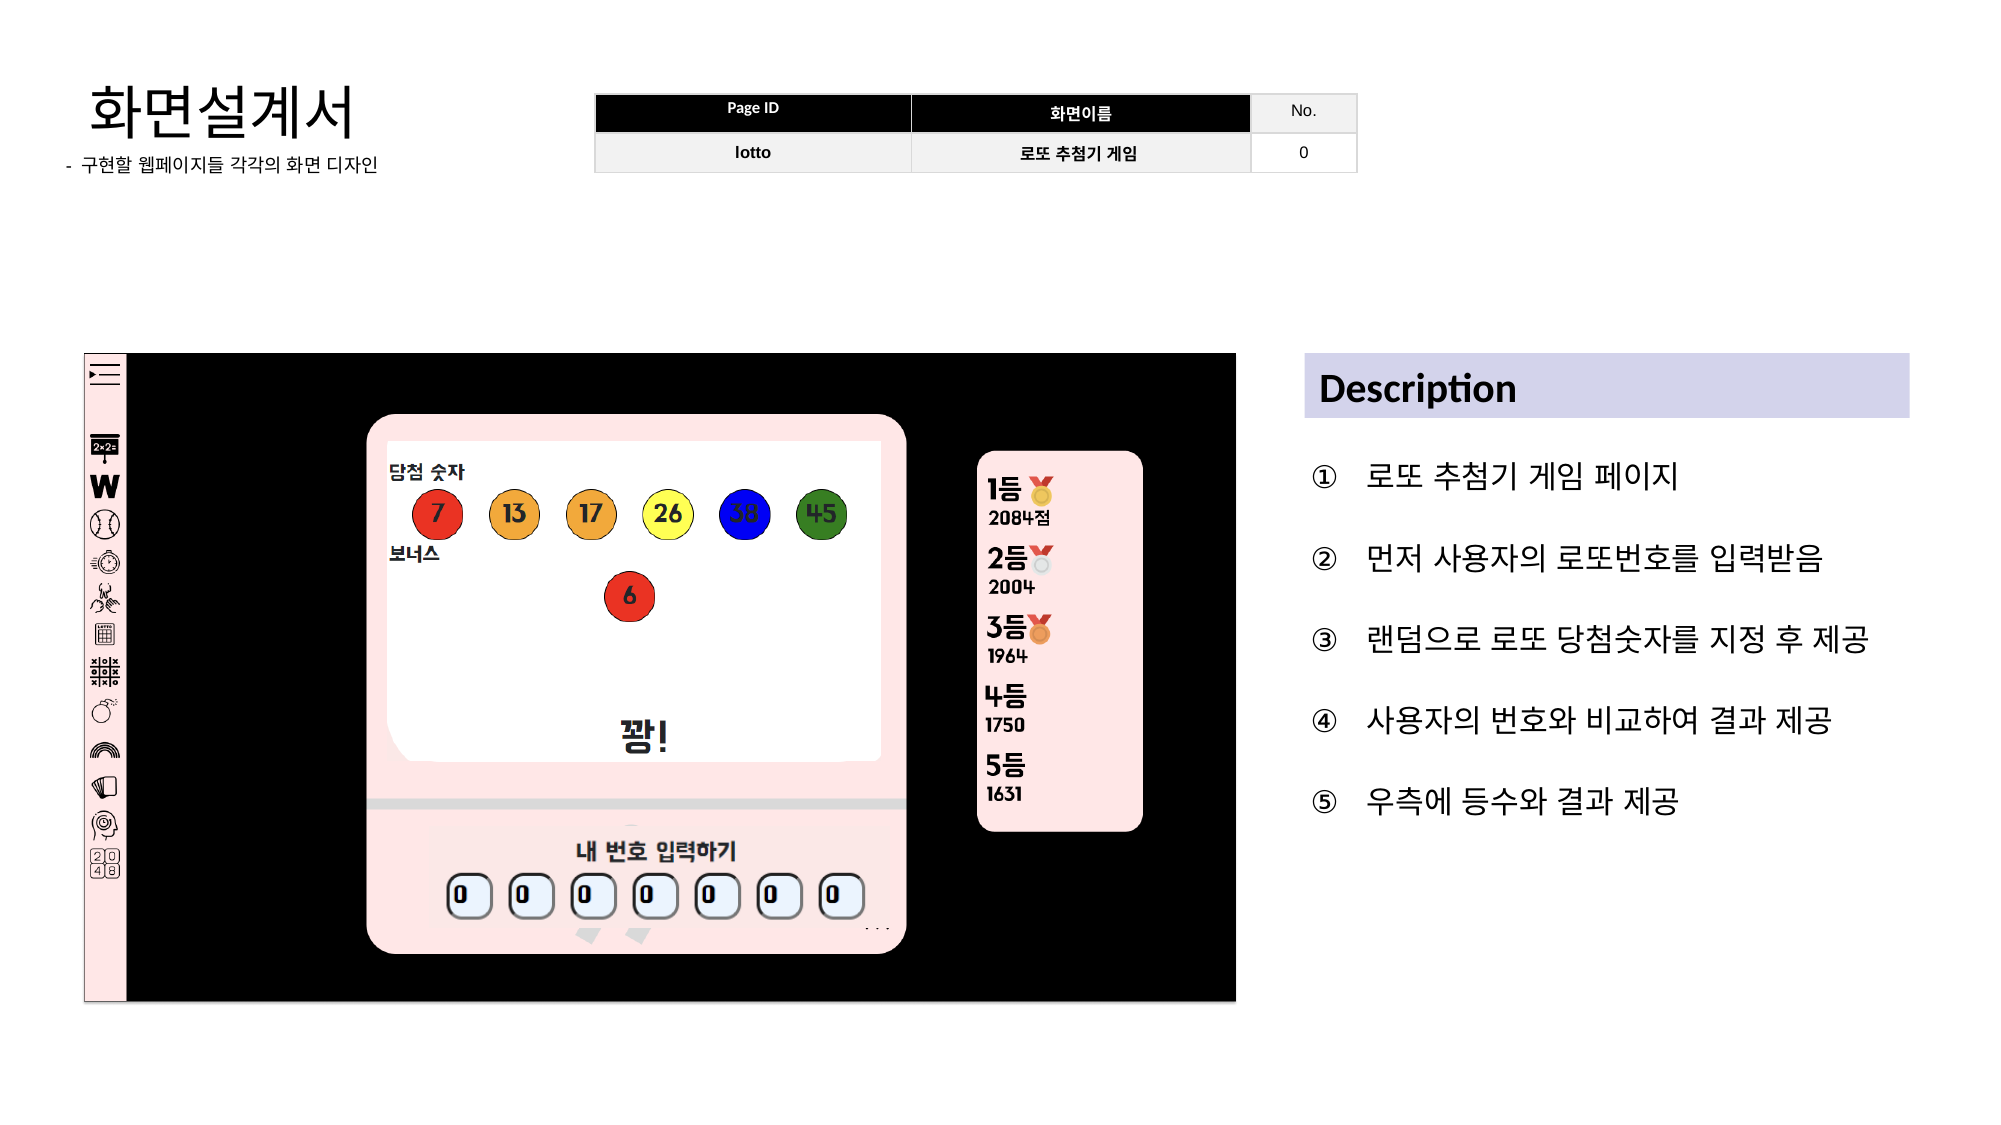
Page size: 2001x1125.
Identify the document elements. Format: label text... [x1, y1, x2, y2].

text_box 로또 추첨기 게임 페이지 먼저 사용자의 로또번호를 입력받음 랜덤으로 로또 당첨숫자를 지정 후 제공 사용자의 번호와 비교하여 결과 제공 우측에 등수와 결과 제공 [1304, 412, 1926, 1125]
text_box Description [1304, 353, 1910, 418]
table_header No. [1252, 95, 1356, 132]
picture [81, 352, 1238, 1006]
text_box - 구현할 웹페이지들 각각의 화면 디자인 [50, 140, 1926, 191]
table_header 화면이름 [912, 95, 1250, 132]
table_cell 로또 추첨기 게임 [912, 134, 1250, 172]
table_cell 0 [1252, 134, 1356, 172]
table_header Page ID [596, 95, 911, 132]
table_cell lotto [596, 134, 911, 172]
text_box 화면설계서 [74, 60, 1949, 162]
